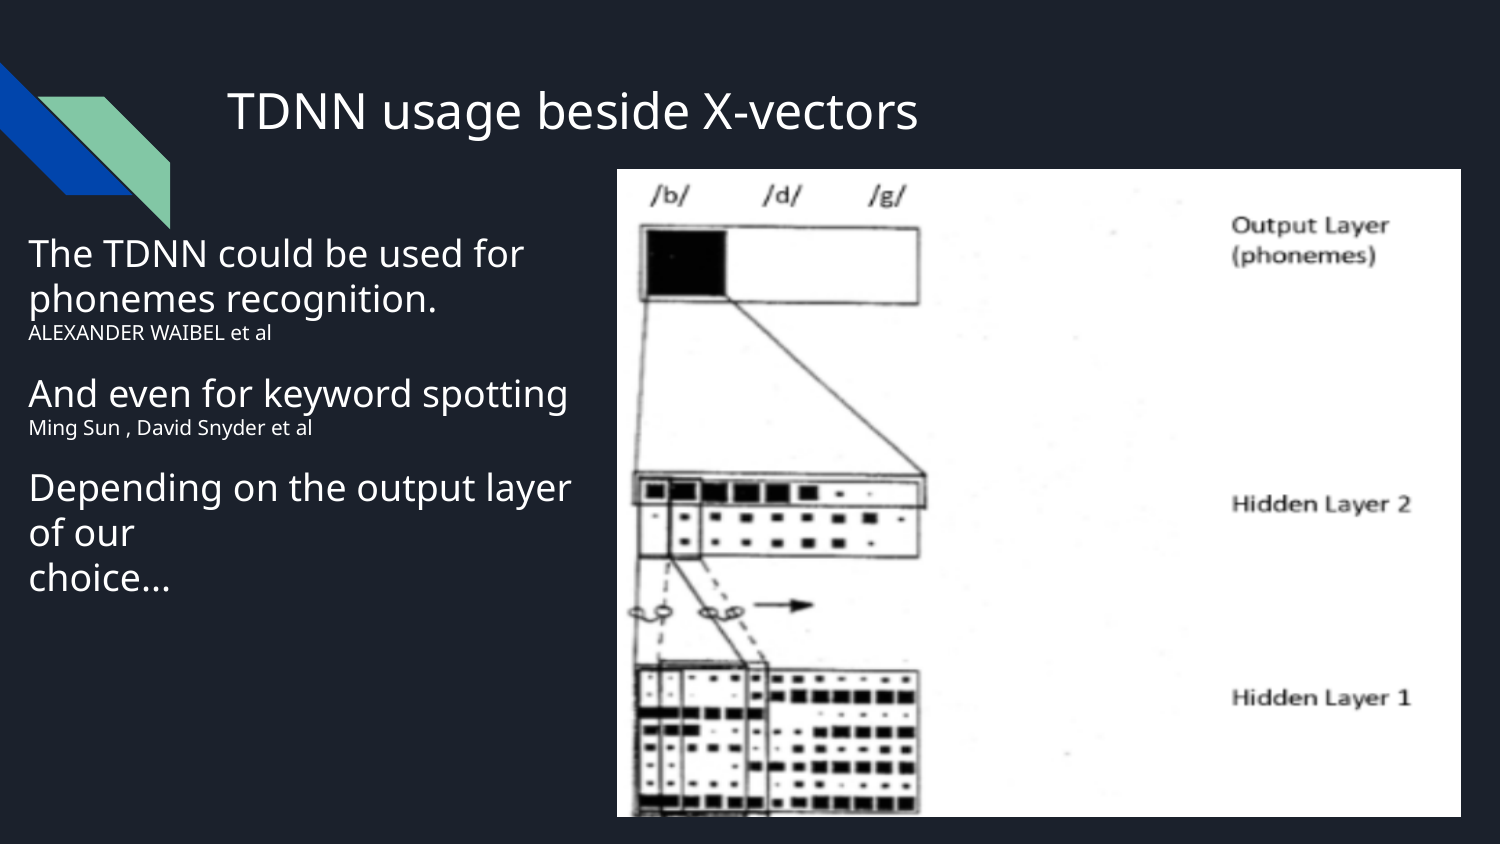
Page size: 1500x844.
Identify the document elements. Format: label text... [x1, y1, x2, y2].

title The TDNN could be used for phonemes recognition. ALEXANDER WAIBEL et al And even for keyword spotting Ming Sun , David Snyder et al Depending on the output layer of our choice... [13, 214, 612, 663]
title TDNN usage beside X-vectors [212, 64, 1368, 214]
picture [617, 168, 1461, 817]
